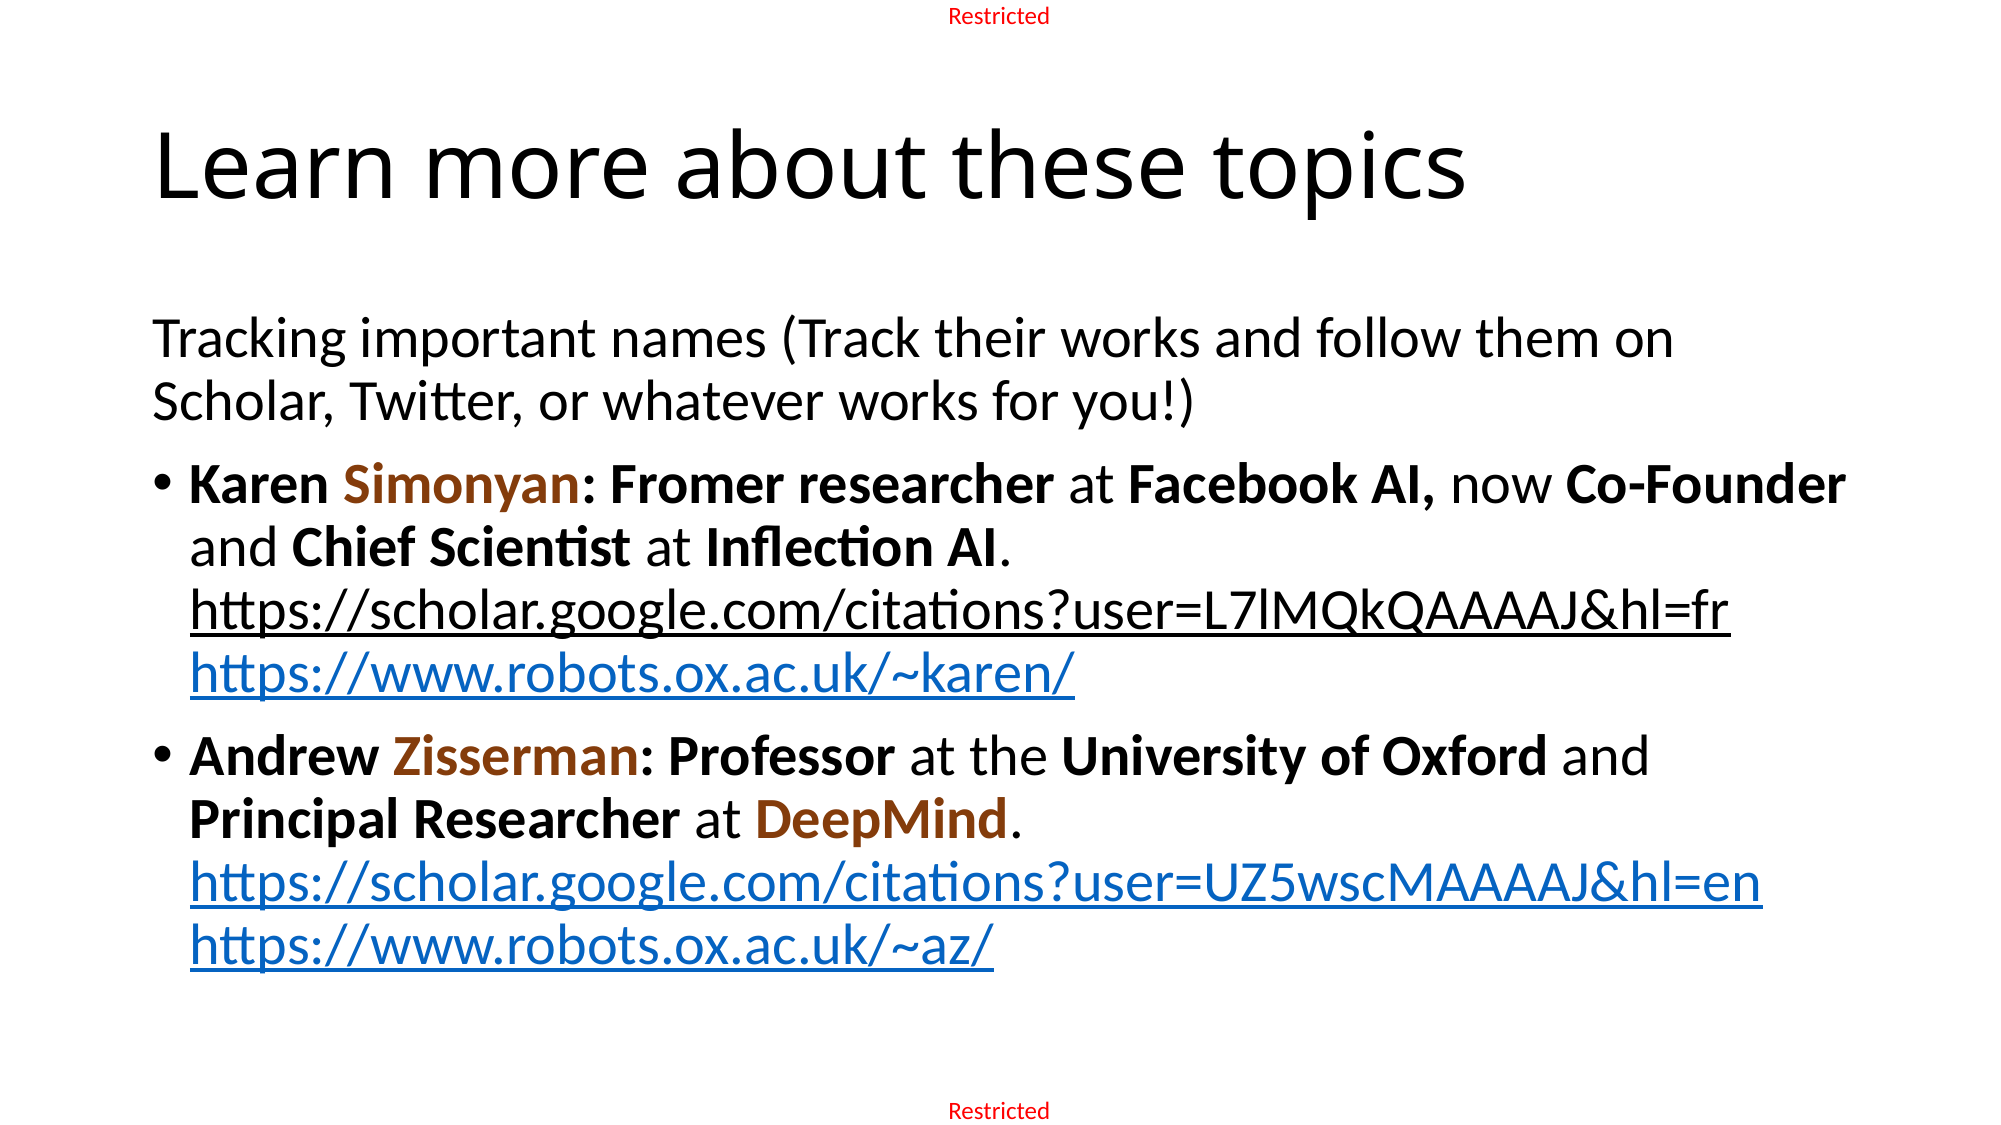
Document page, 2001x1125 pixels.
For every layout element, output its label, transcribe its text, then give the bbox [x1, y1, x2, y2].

title Learn more about these topics [137, 59, 1863, 278]
list Tracking important names (Track their works and follow them on Scholar, Twitter, or whatever works for you!) Karen Simonyan: Fromer researcher at Facebook AI, now Co-Founder and Chief Scientist at Inflection AI. https://scholar.google.com/citations?user=L7lMQkQAAAAJ&hl=fr https://www.robots.ox.ac.uk/~karen/ Andrew Zisserman: Professor at the University of Oxford and Principal Researcher at DeepMind. https://scholar.google.com/citations?user=UZ5wscMAAAAJ&hl=en https://www.robots.ox.ac.uk/~az/ [137, 299, 1863, 1125]
